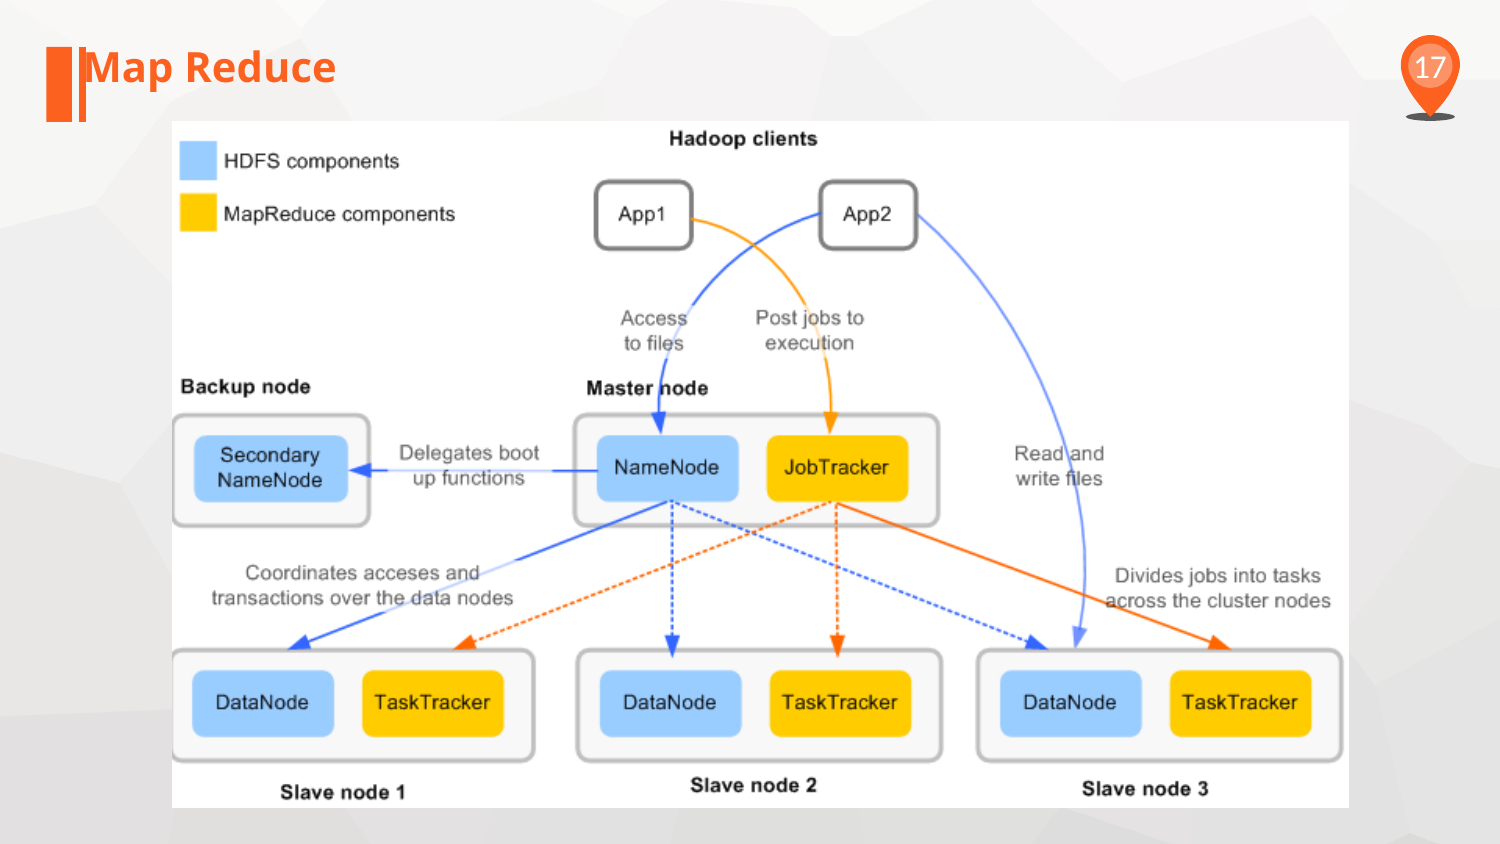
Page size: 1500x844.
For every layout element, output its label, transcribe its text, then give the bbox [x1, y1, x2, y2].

slide_number 17 [1254, 42, 1500, 88]
text_box Map Reduce [68, 33, 352, 99]
text_box [44, 45, 74, 124]
picture [0, 0, 1500, 844]
